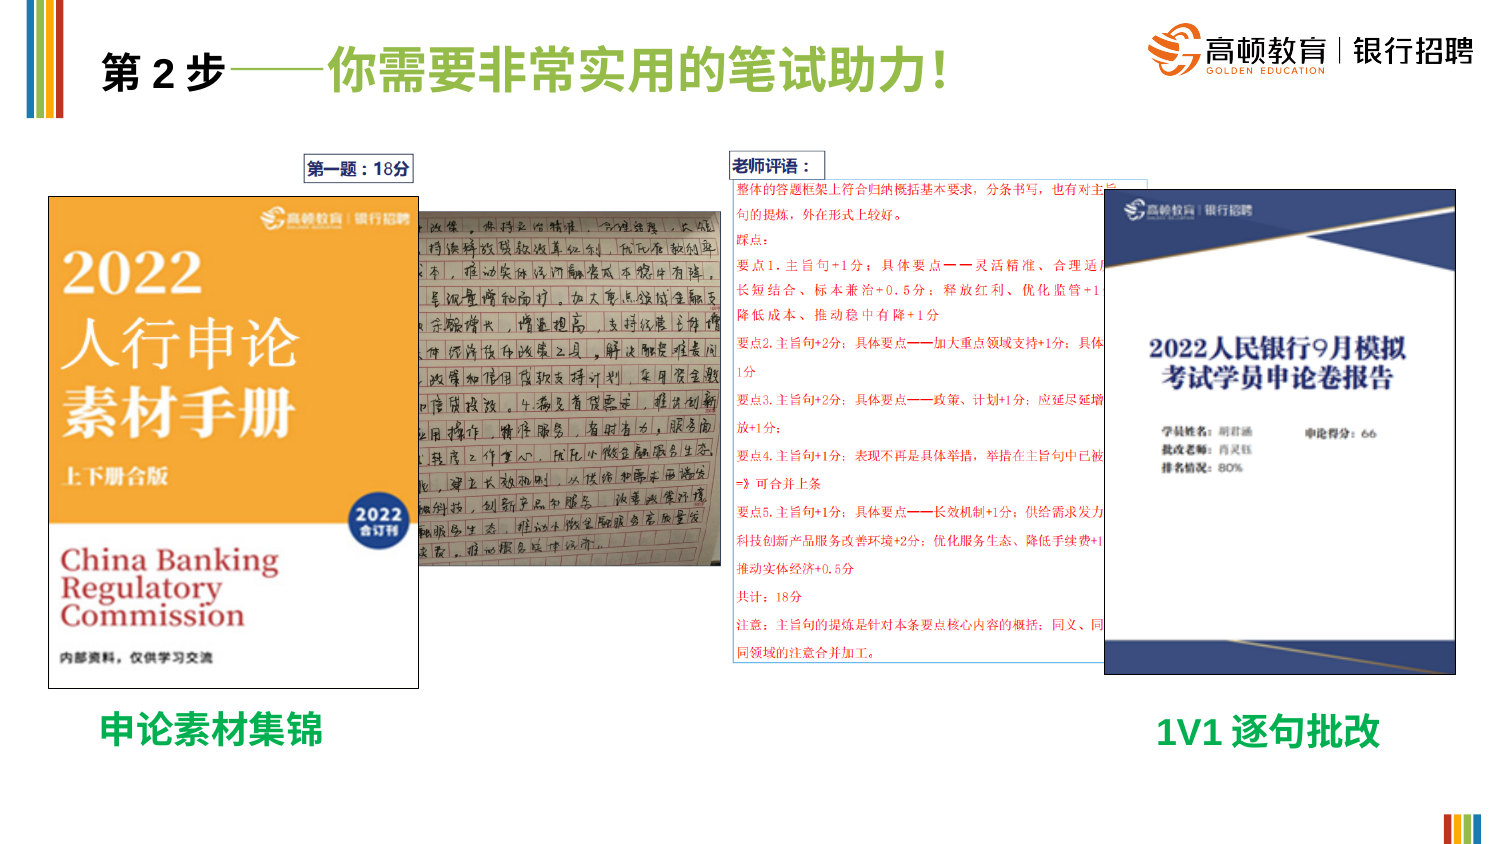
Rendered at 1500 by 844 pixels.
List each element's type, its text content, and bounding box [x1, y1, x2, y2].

picture [48, 139, 1456, 688]
picture [1148, 22, 1473, 77]
text_box 申论素材集锦 [82, 698, 341, 759]
text_box 1V1逐句批改 [1141, 700, 1397, 761]
text_box 第2步——你需要非常实用的笔试助力！ [85, 1, 1075, 106]
